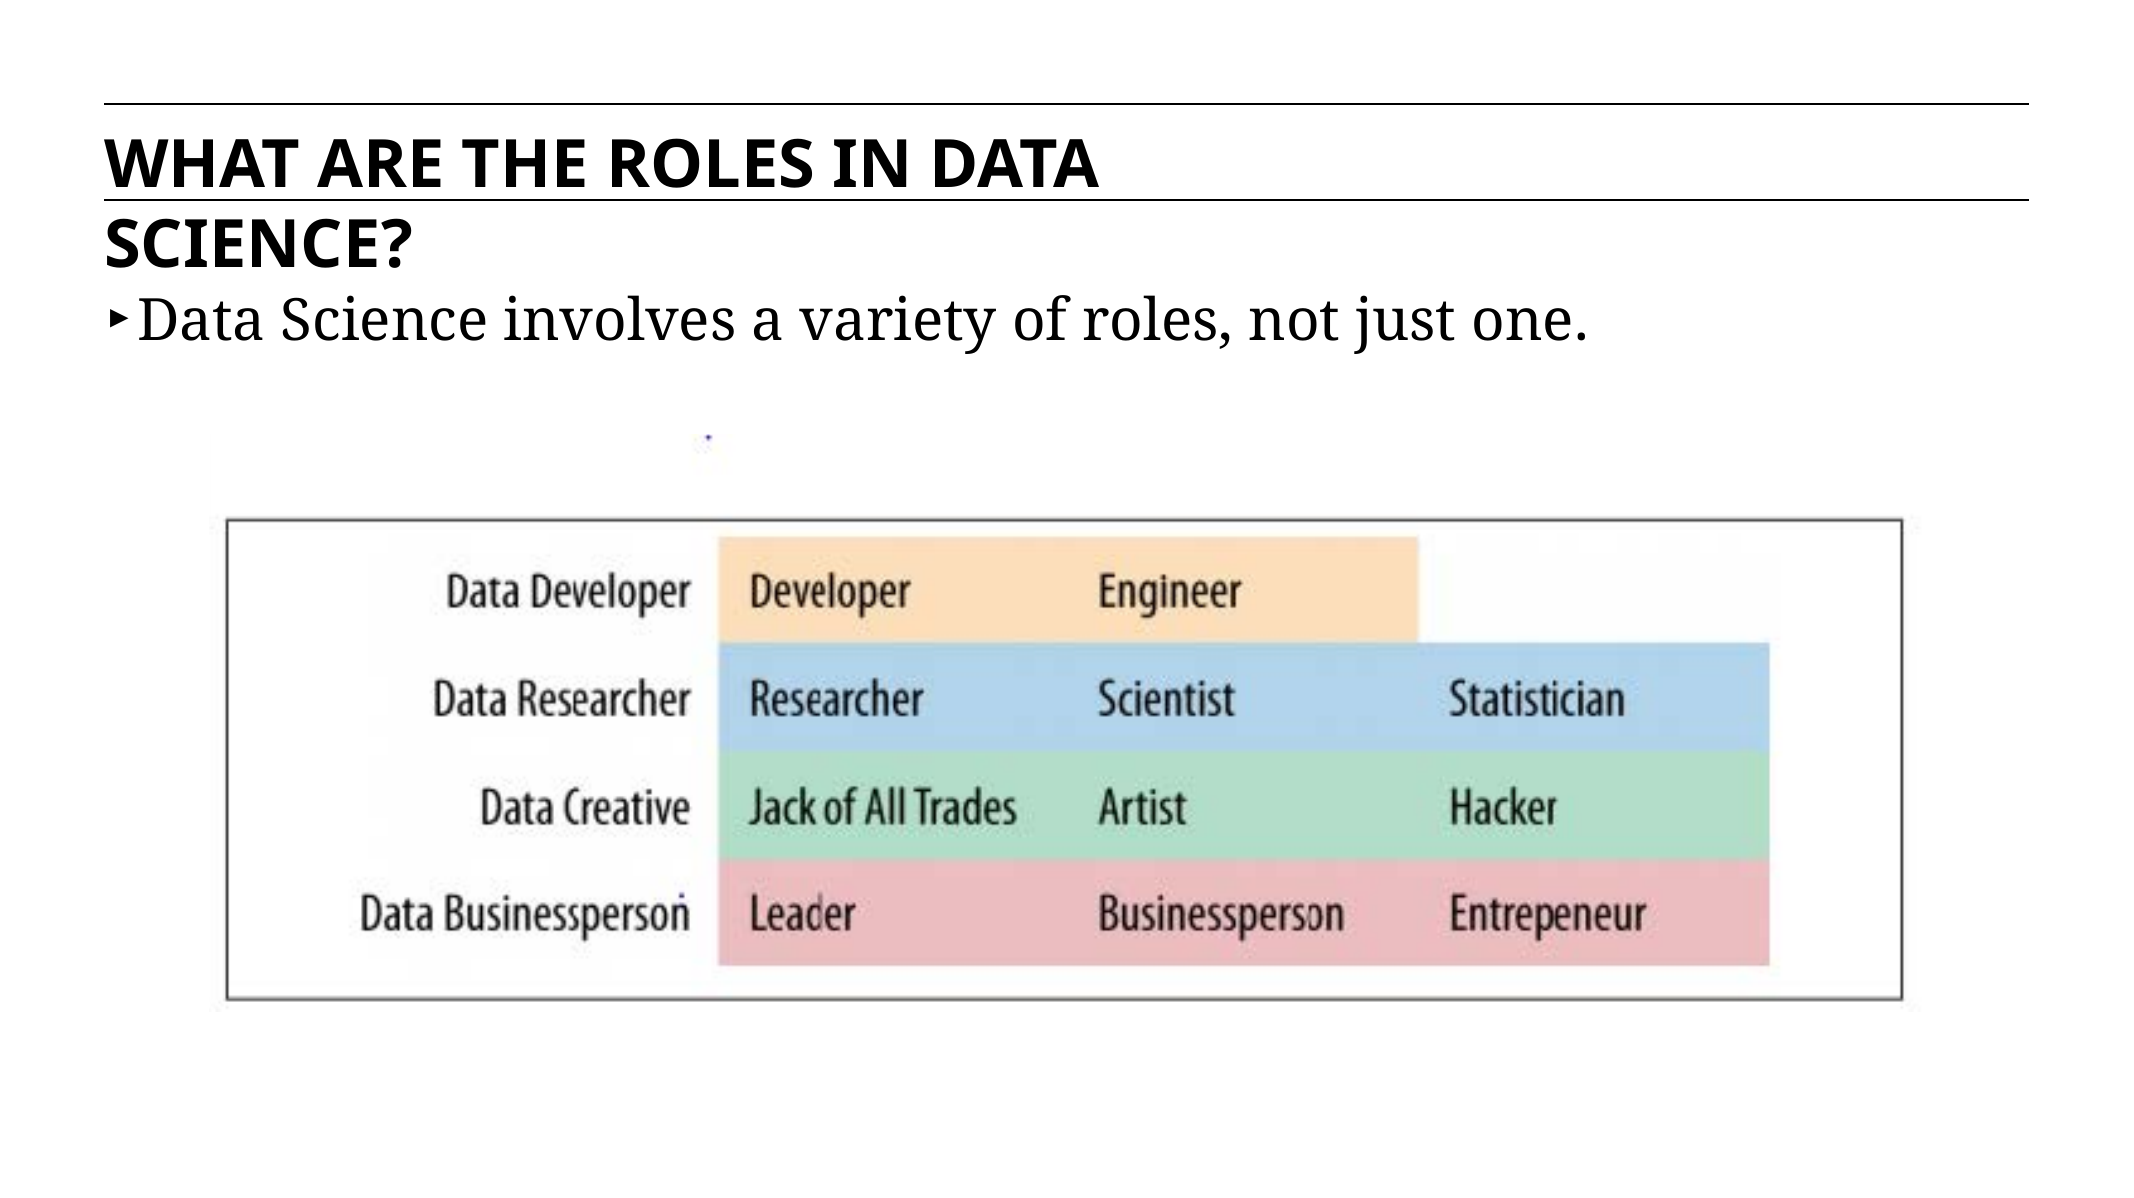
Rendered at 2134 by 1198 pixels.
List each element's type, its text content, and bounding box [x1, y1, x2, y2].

text_box WHAT ARE THE ROLES IN DATA SCIENCE? [104, 120, 1371, 192]
list Data Science involves a variety of roles, not just one. [104, 212, 2030, 837]
picture [209, 434, 1924, 1012]
